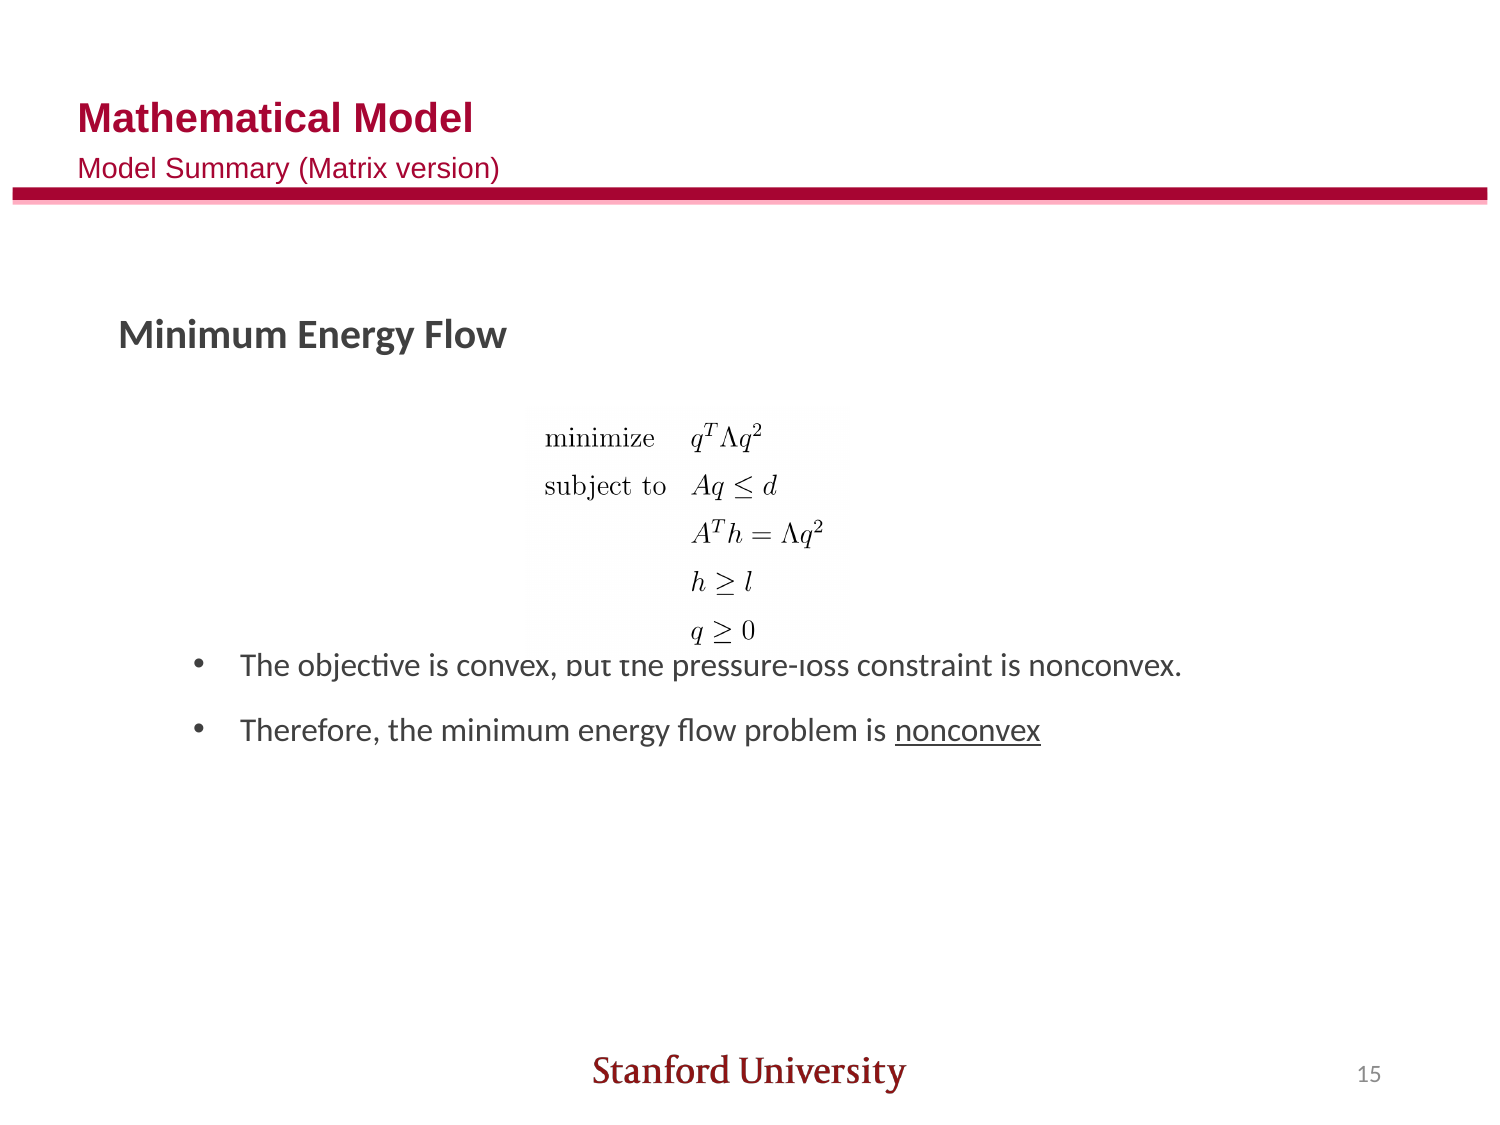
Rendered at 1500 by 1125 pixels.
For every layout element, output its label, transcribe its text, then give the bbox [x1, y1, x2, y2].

picture [524, 406, 850, 660]
text_box [11, 186, 62, 201]
title Mathematical Model [62, 75, 1357, 124]
picture [590, 1049, 910, 1096]
text_box [11, 201, 62, 206]
text_box Model Summary (Matrix version) [62, 124, 1357, 213]
text_box [1357, 201, 1489, 206]
slide_number 14 [1059, 1042, 1397, 1103]
text_box [1357, 186, 1489, 201]
list Minimum Energy Flow The objective is convex, but the pressure-loss constraint is nonconvex. Therefore, the minimum energy flow problem is nonconvex [103, 299, 1397, 1014]
